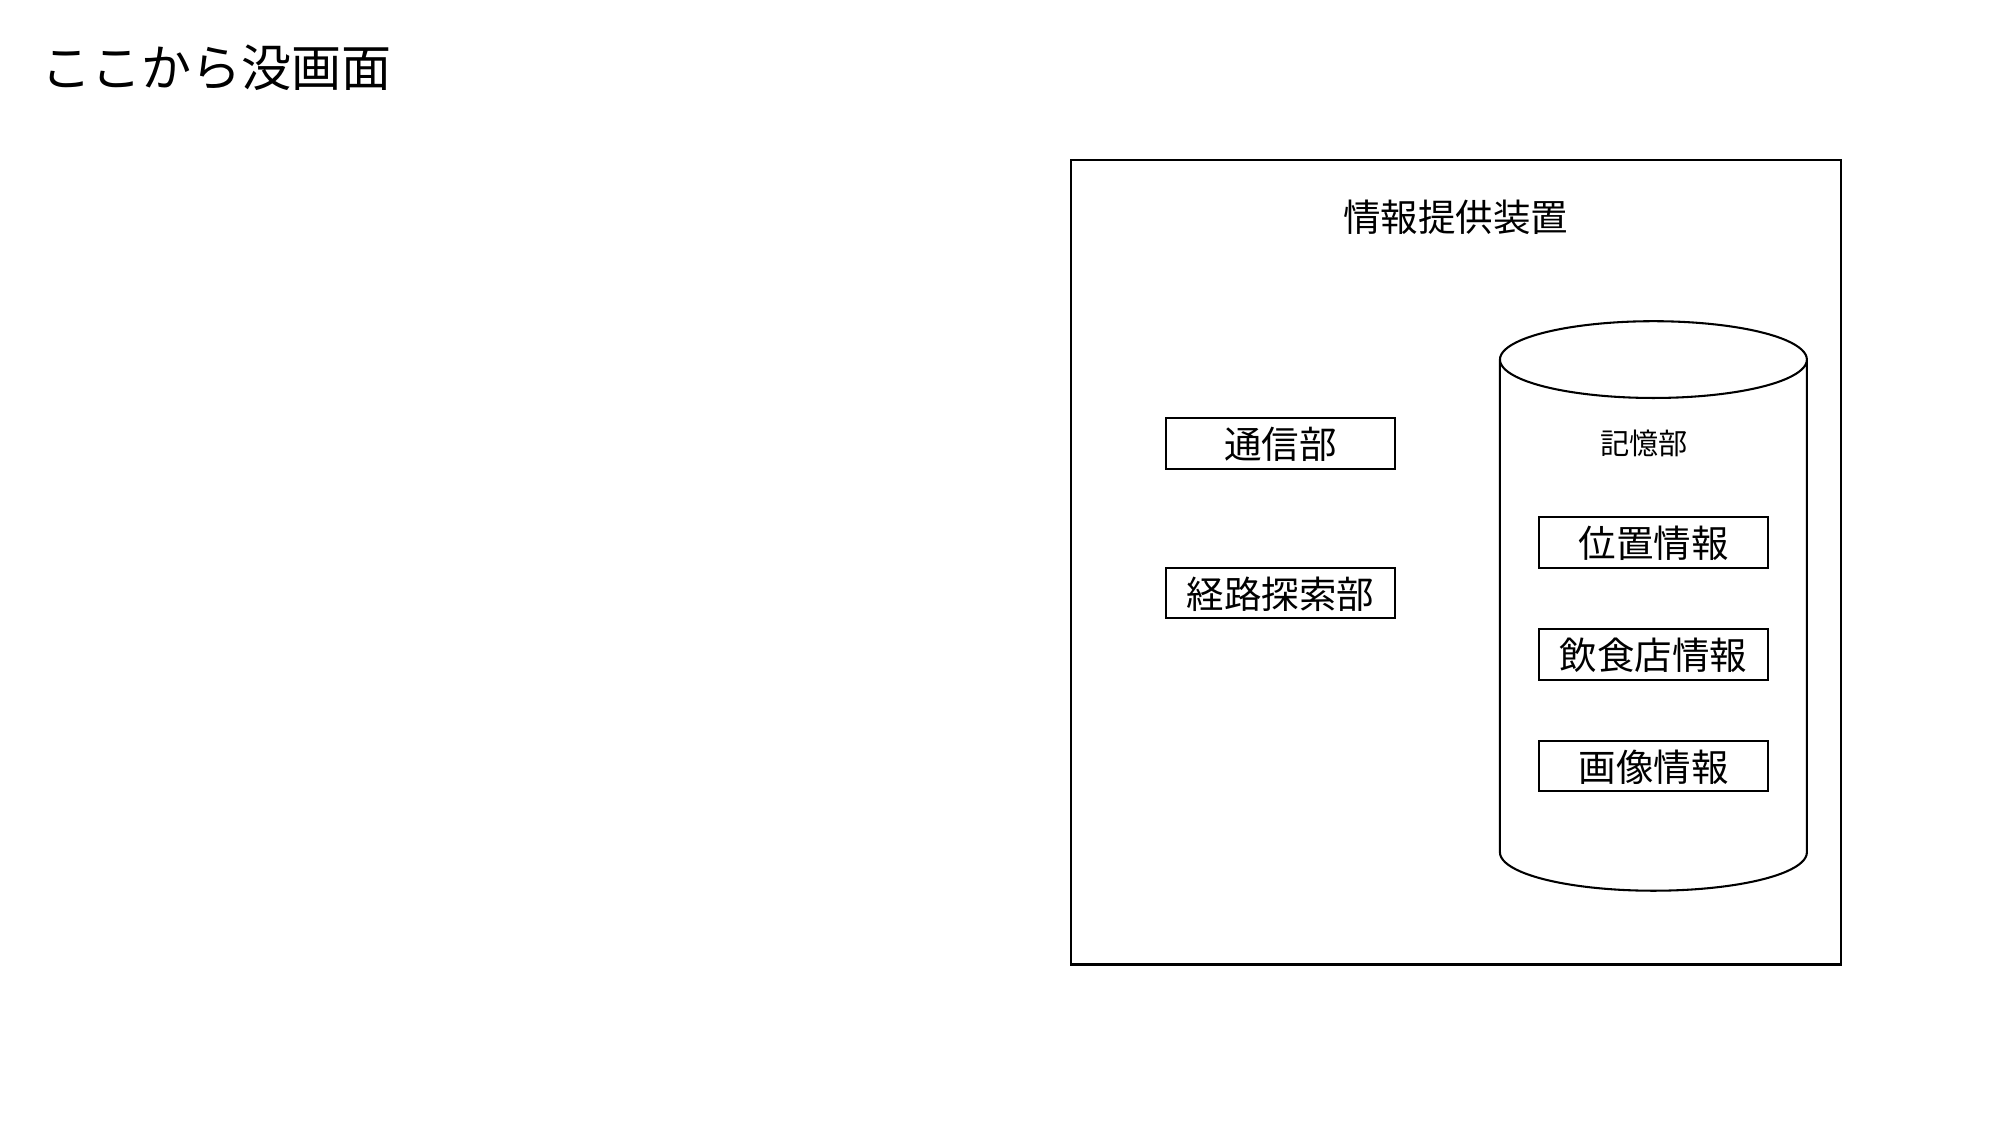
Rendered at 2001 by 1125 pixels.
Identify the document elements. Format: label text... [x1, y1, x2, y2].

text_box 経路探索部 [1165, 567, 1396, 619]
text_box 位置情報 [1538, 516, 1769, 569]
text_box 情報提供装置 [1328, 186, 1584, 247]
text_box 飲食店情報 [1538, 628, 1769, 681]
text_box ここから没画面 [26, 28, 407, 104]
text_box 通信部 [1165, 417, 1396, 470]
text_box 記憶部 [1585, 418, 1703, 468]
text_box 画像情報 [1538, 740, 1769, 792]
text_box [1070, 159, 1842, 966]
text_box [1498, 320, 1808, 892]
